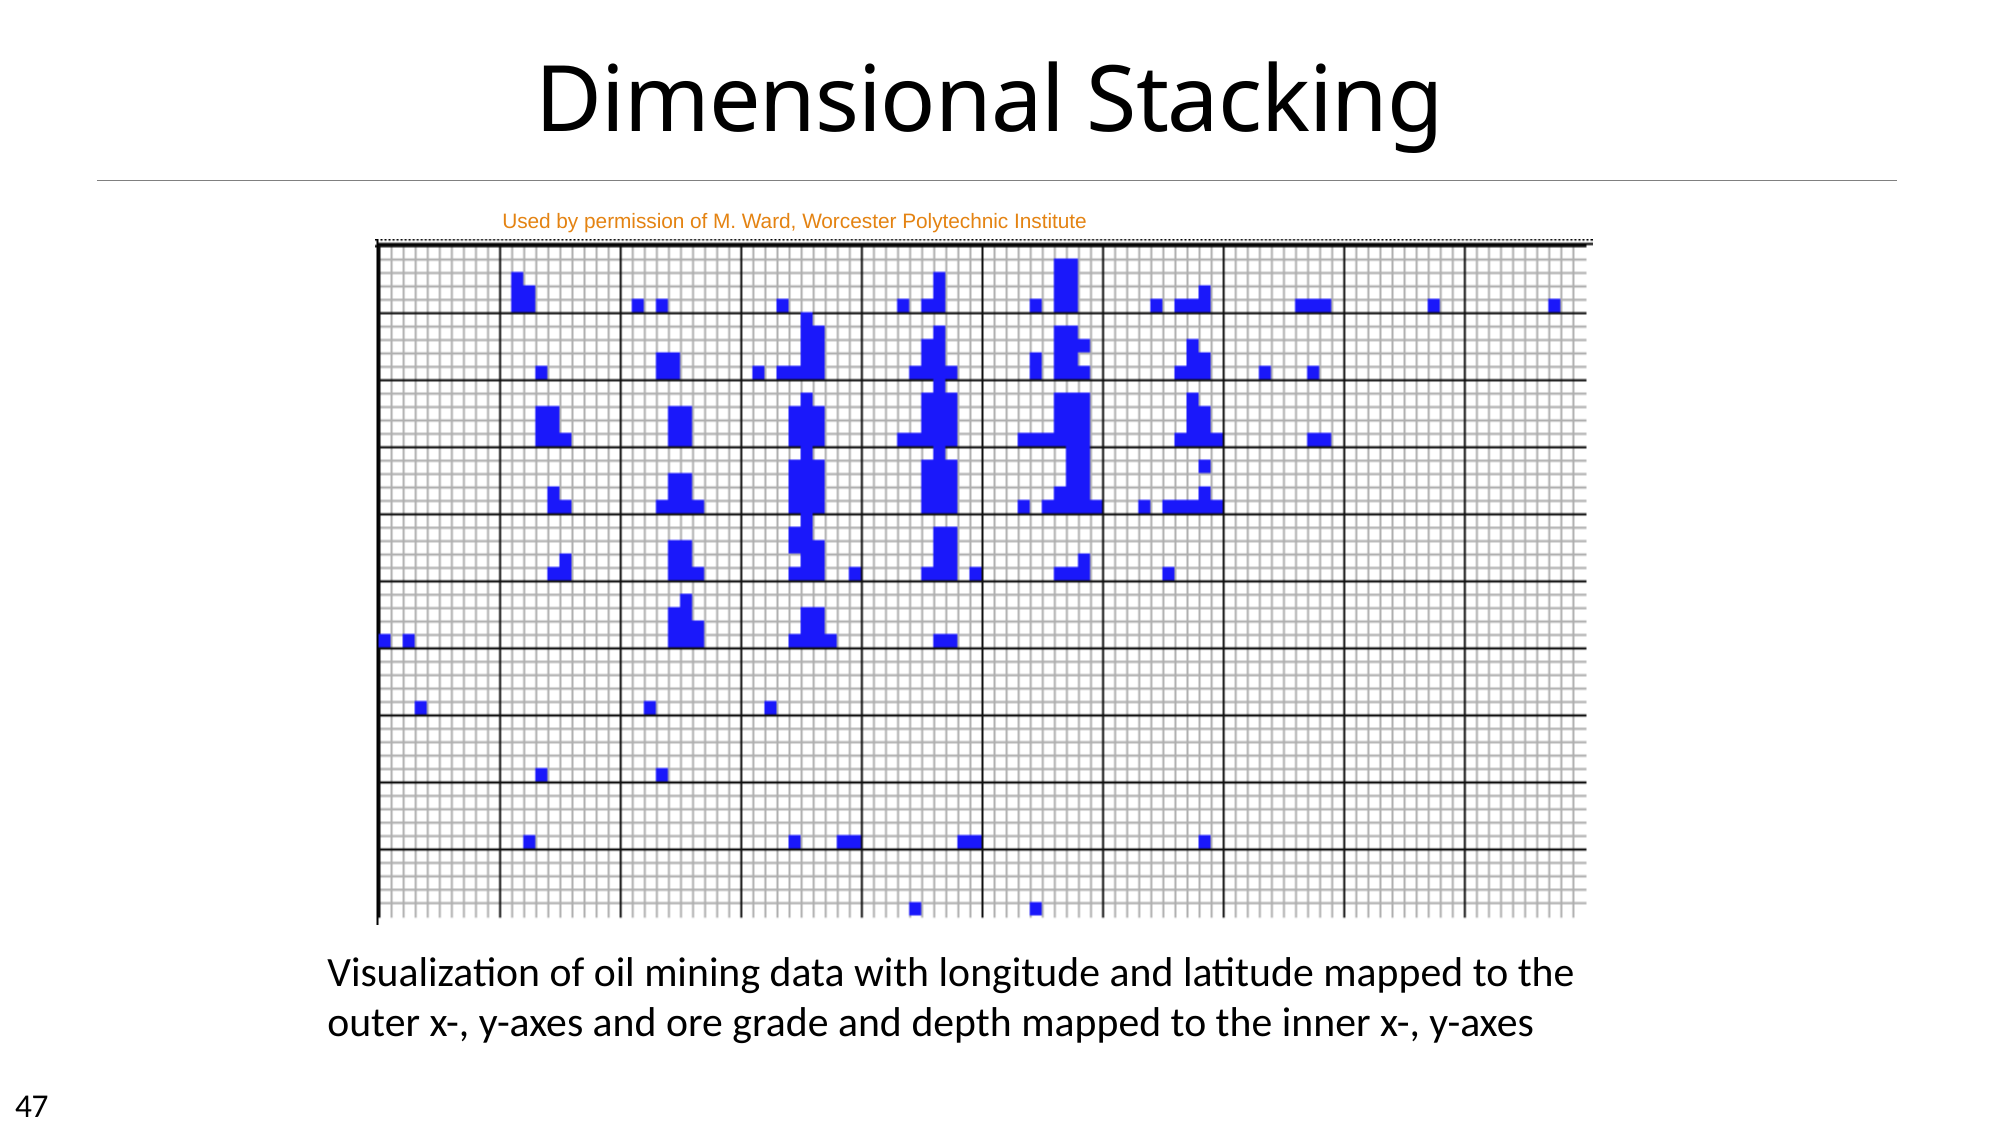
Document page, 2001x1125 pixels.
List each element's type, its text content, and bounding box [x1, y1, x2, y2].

text_box Visualization of oil mining data with longitude and latitude mapped to the outer x-, y-axes and ore grade and depth mapped to the inner x-, y-axes [312, 937, 1675, 1053]
text_box Used by permission of M. Ward, Worcester Polytechnic Institute [425, 200, 1669, 240]
picture [374, 238, 1593, 926]
title Dimensional Stacking [57, 47, 1923, 158]
